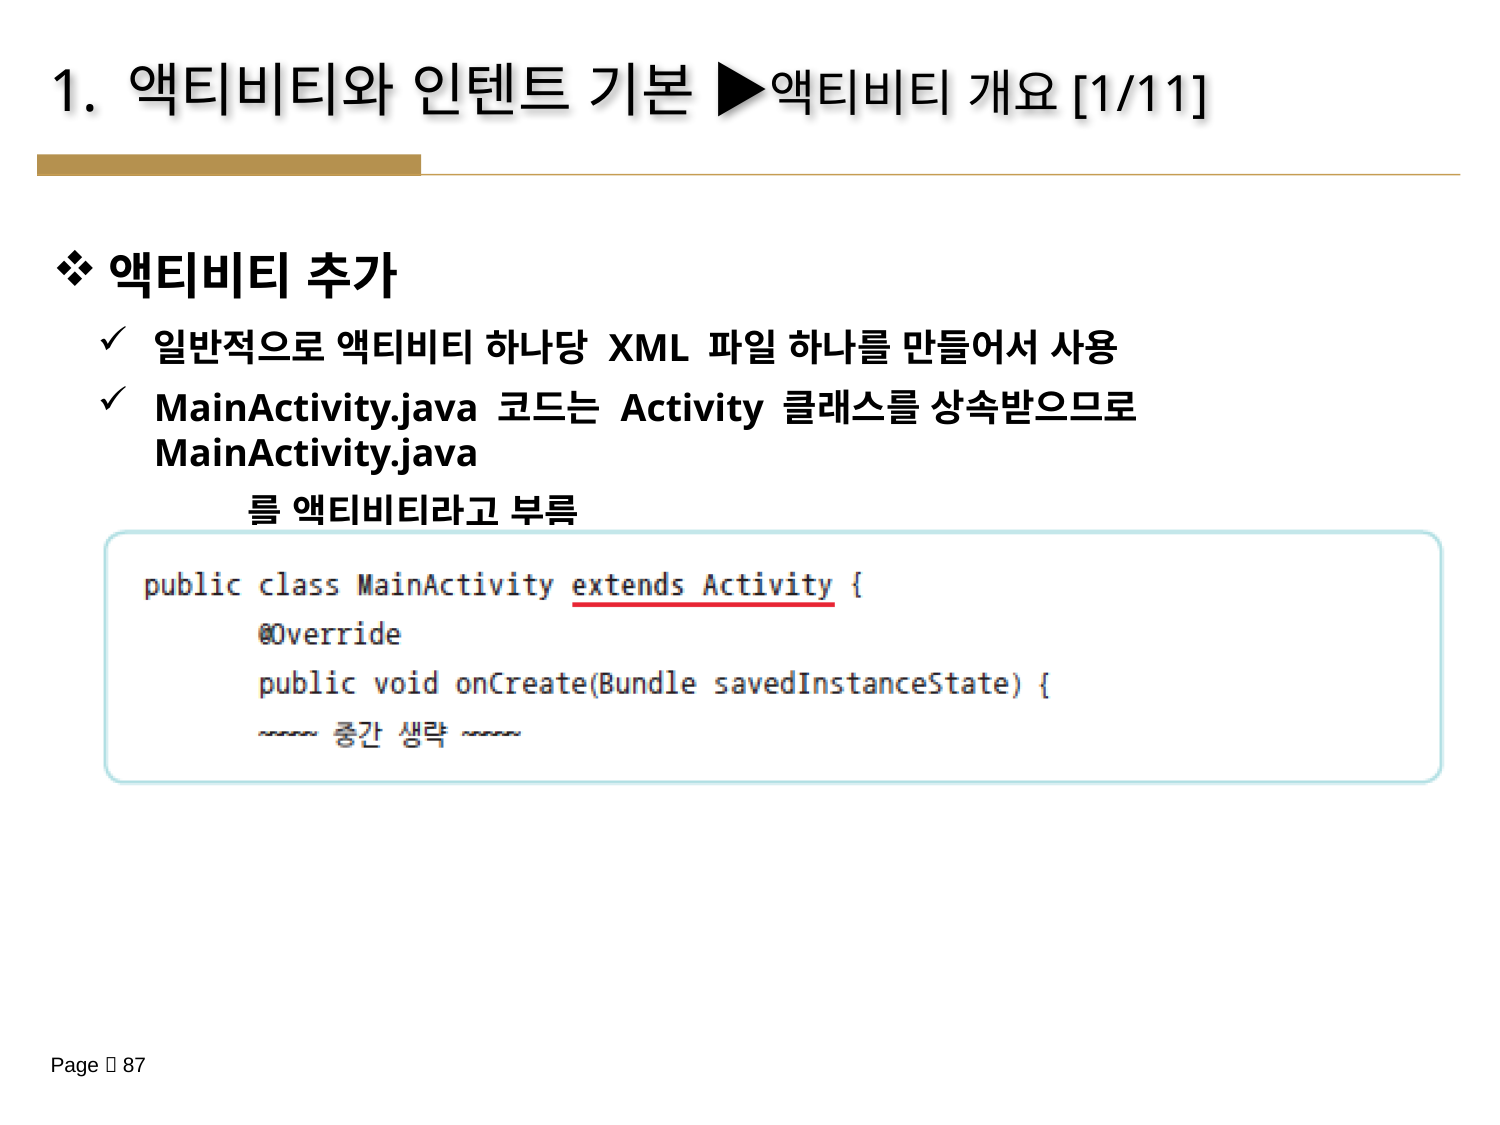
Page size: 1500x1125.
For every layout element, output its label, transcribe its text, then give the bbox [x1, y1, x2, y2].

title 1. 액티비티와 인텐트 기본 ▶액티비티 개요[1/11] [48, 53, 1448, 161]
picture [98, 524, 1449, 790]
list 액티비티 추가 일반적으로 액티비티 하나당 XML 파일 하나를 만들어서 사용 MainActivity.java 코드는 Activity 클래스를 상속받으므로 MainActivity.java 를 액티비티라고 부름 [8, 243, 1480, 1031]
